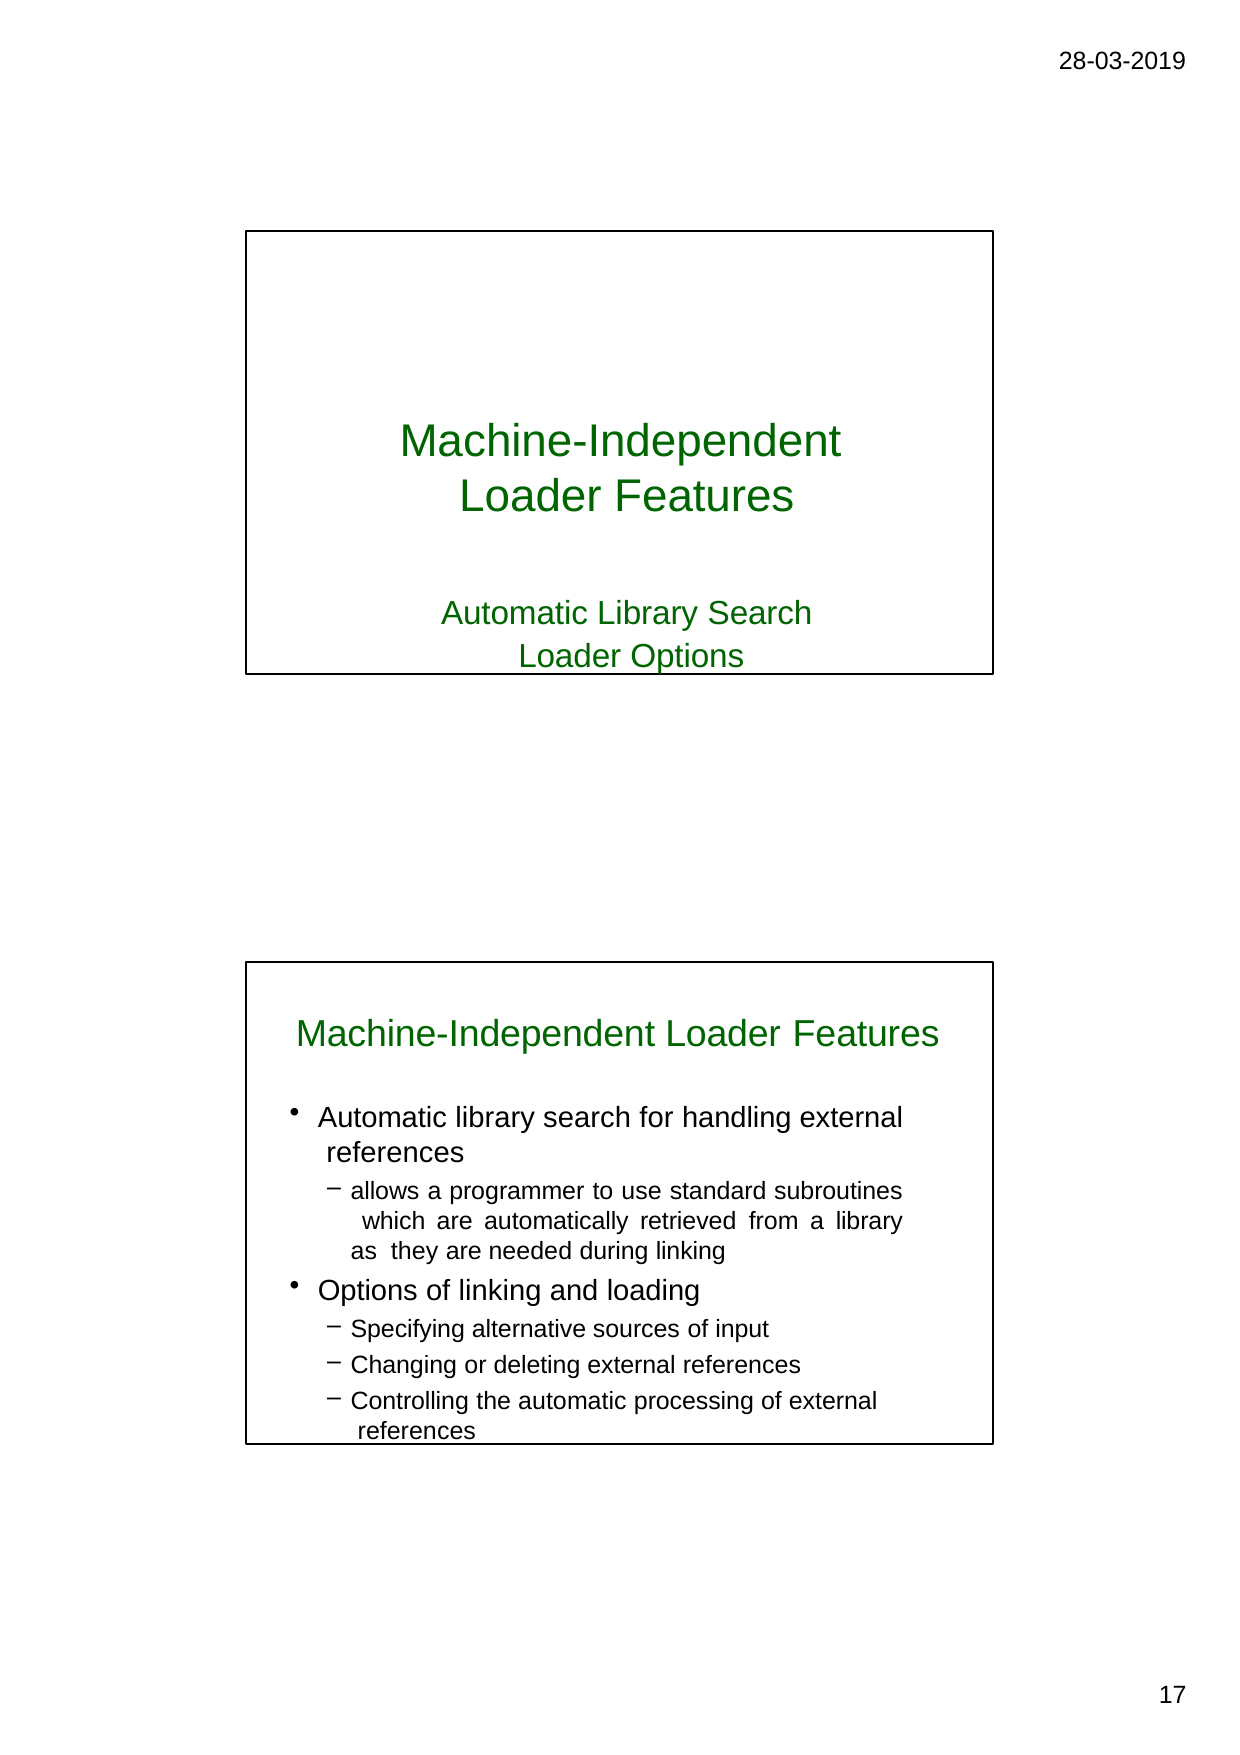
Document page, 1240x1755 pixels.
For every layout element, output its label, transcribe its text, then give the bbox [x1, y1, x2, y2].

text_box 28-03-2019 [1056, 42, 1189, 75]
slide_number 10 [1154, 1678, 1191, 1755]
text_box Machine-Independent Loader Features Automatic Library Search Loader Options [245, 231, 994, 674]
text_box Machine-Independent Loader Features Automatic library search for handling external references allows a programmer to use standard subroutines which are automatically retrieved from a library as they are needed during linking Options of linking and loading Specifying alternative sources of input Changing or deleting external references Controlling the automatic processing of external references [245, 961, 994, 1445]
